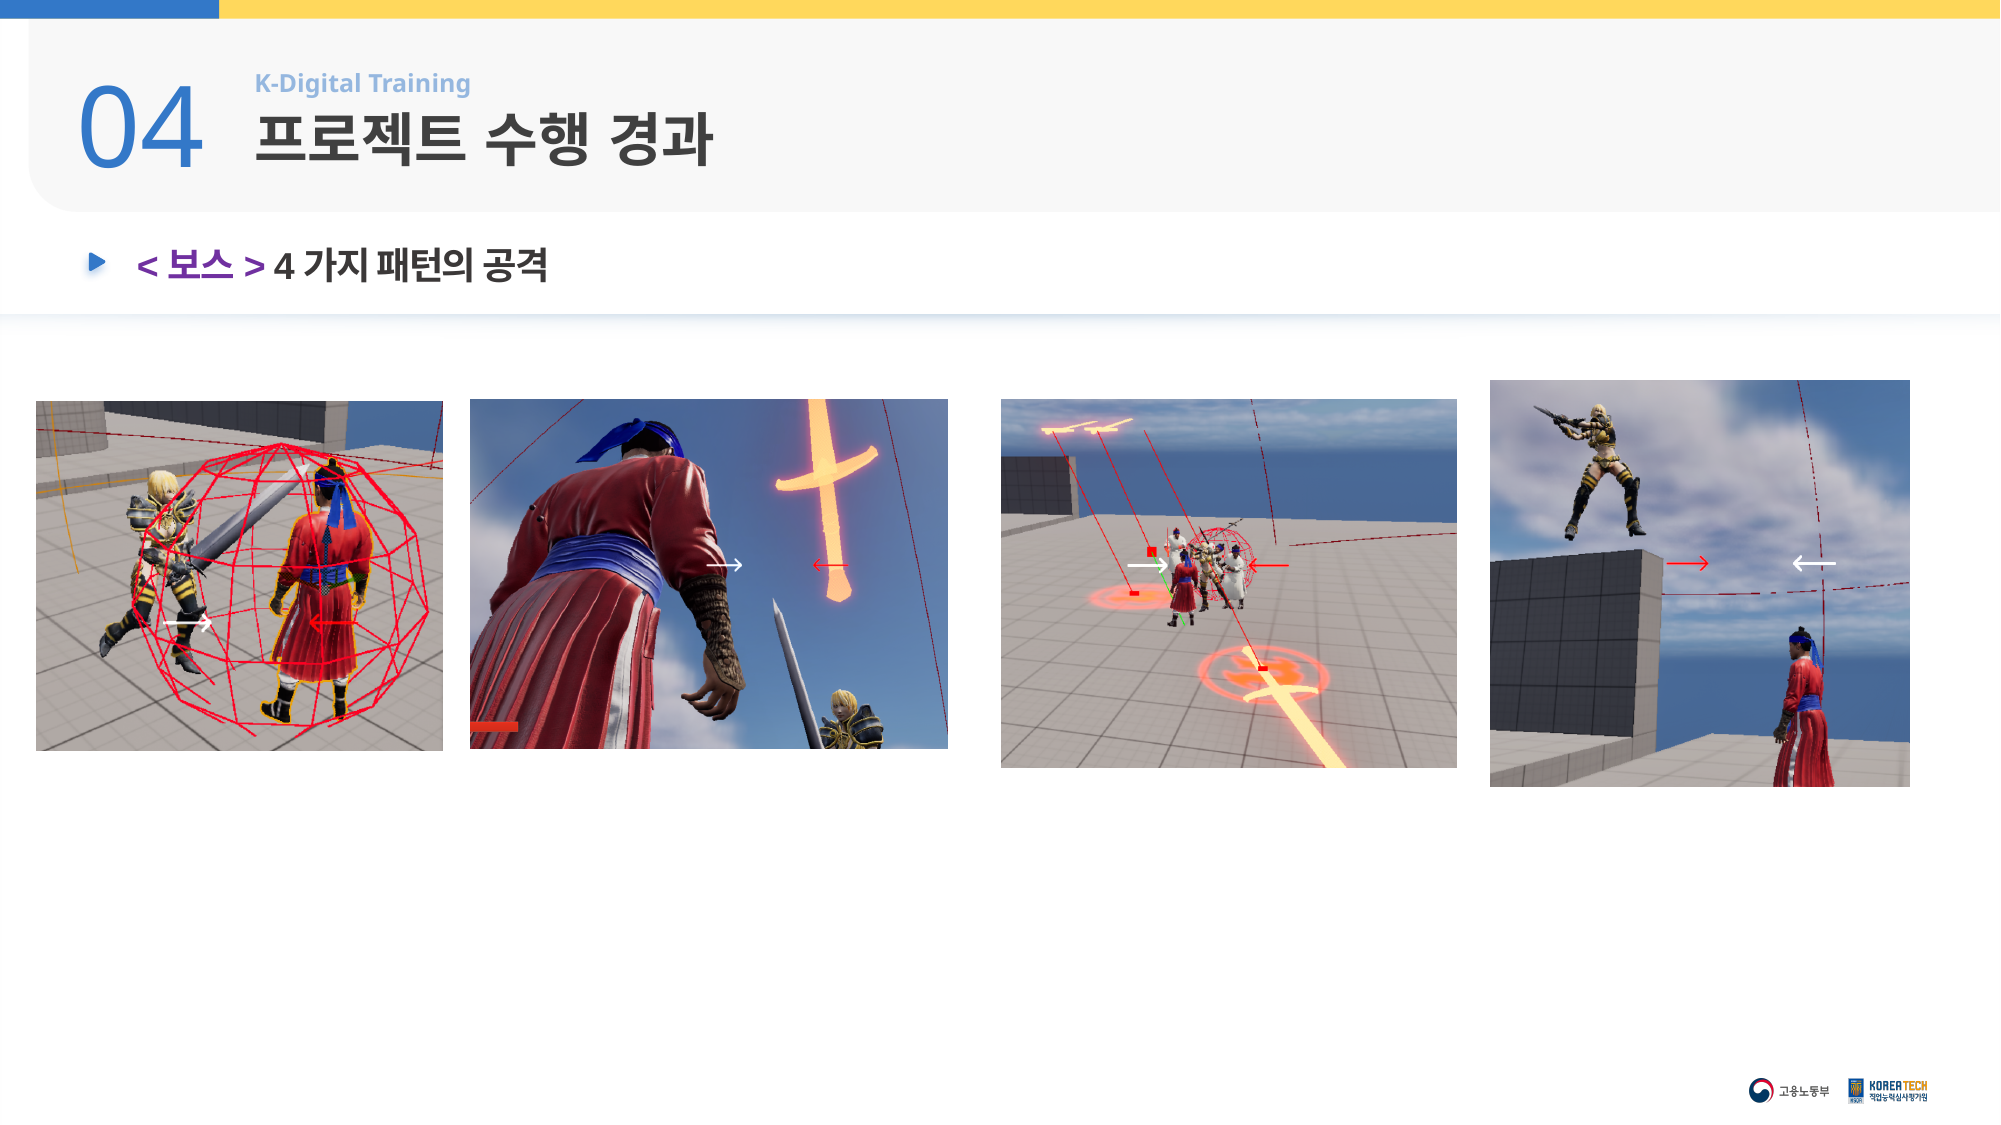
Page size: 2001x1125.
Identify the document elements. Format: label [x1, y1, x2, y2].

picture [0, 0, 2000, 1125]
text_box [1749, 1078, 1927, 1104]
text_box [61, 54, 1038, 191]
text_box [88, 234, 1816, 314]
